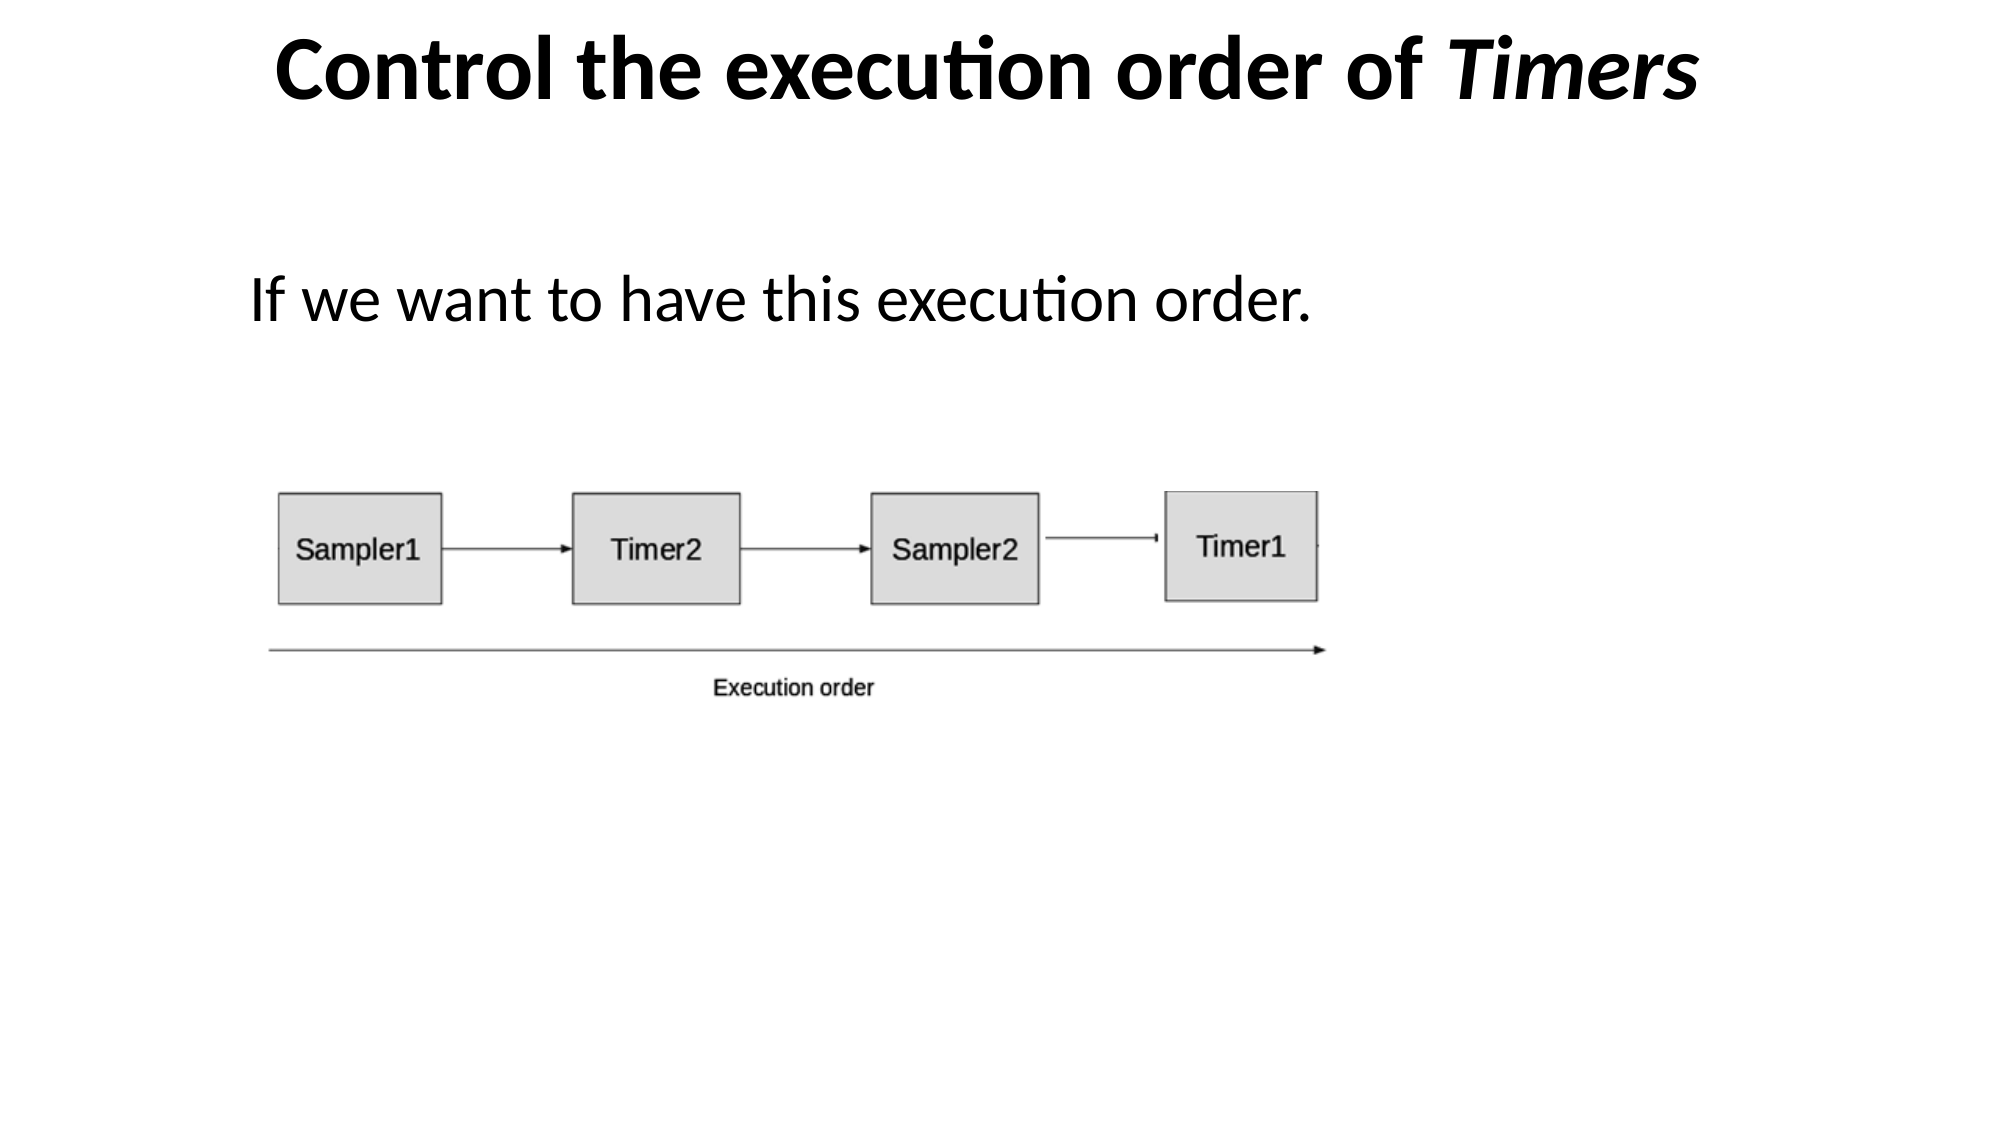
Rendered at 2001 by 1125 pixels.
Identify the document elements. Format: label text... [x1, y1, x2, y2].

picture [236, 491, 1336, 719]
text_box Control the execution order of Timers [87, 0, 1888, 188]
text_box If we want to have this execution order. [234, 247, 1700, 343]
